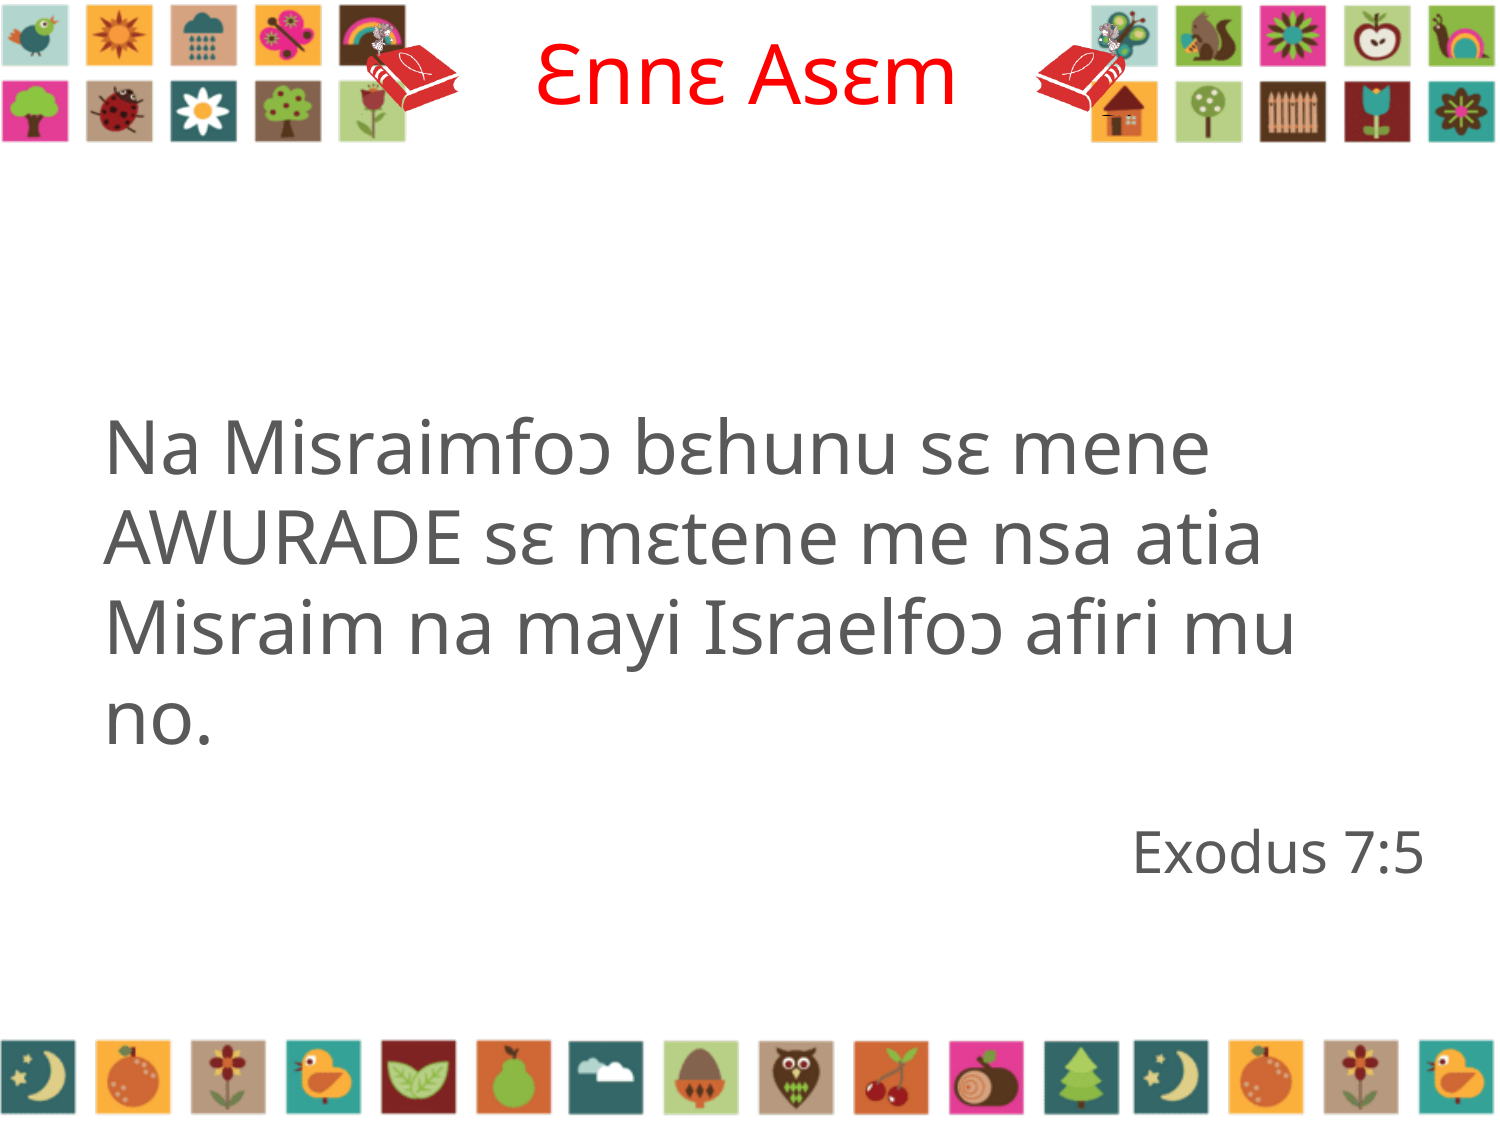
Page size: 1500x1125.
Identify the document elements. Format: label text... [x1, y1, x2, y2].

picture [0, 3, 491, 150]
picture [1003, 3, 1500, 150]
text_box Na Misraimfoɔ bɛhunu sɛ mene AWURADE sɛ mɛtene me nsa atia Misraim na mayi Israelfoɔ afiri mu no. [88, 302, 1436, 768]
text_box Exodus 7:5 [808, 807, 1441, 893]
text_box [0, 1028, 1500, 1118]
text_box Ɛnnɛ Asɛm [425, 13, 1078, 129]
